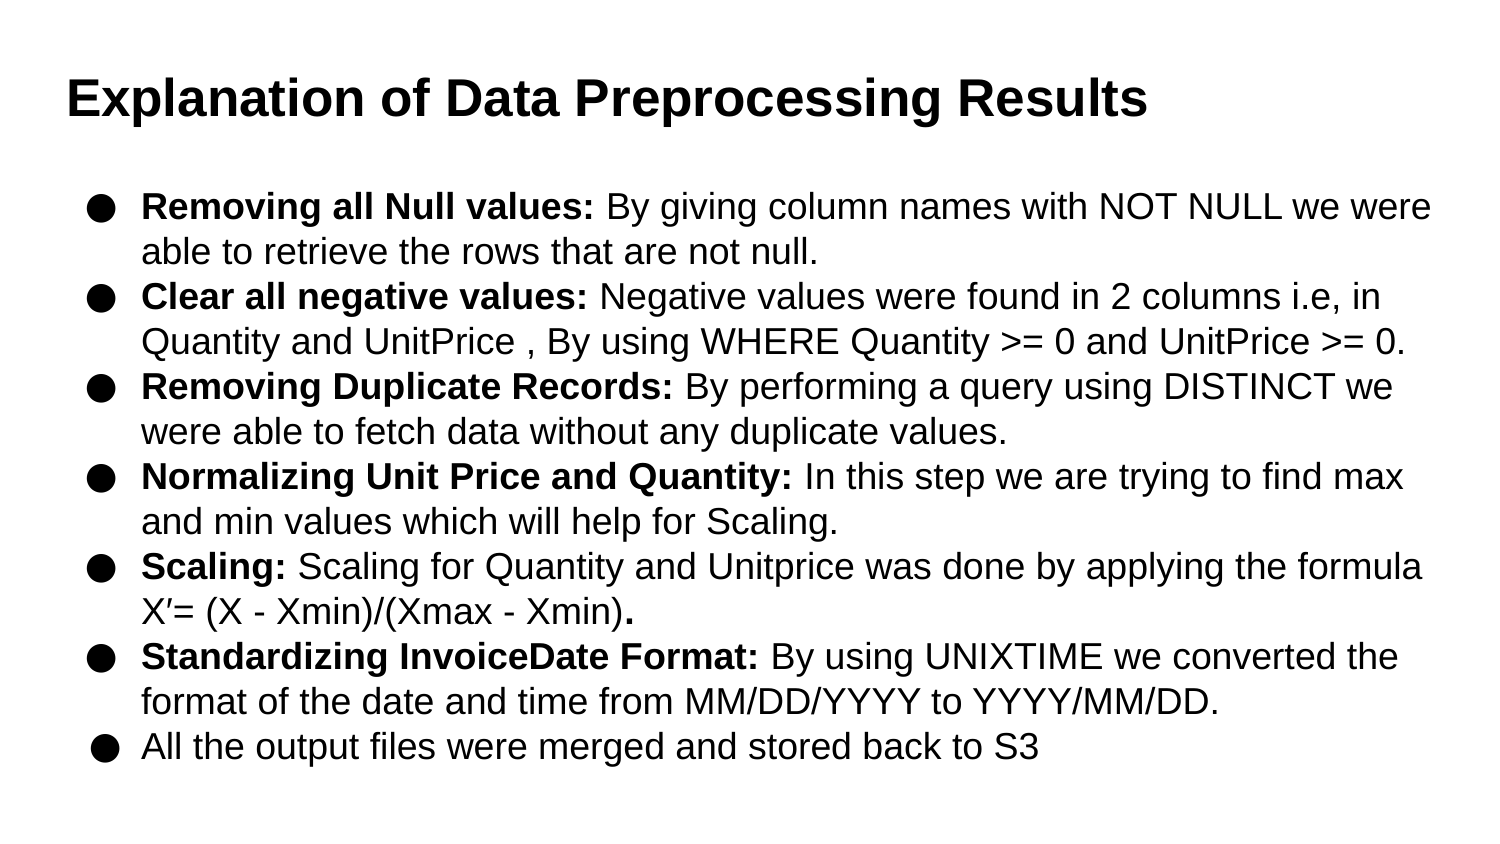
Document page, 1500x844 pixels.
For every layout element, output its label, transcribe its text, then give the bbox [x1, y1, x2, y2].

list Removing all Null values: By giving column names with NOT NULL we were able to retrieve the rows that are not null. Clear all negative values: Negative values were found in 2 columns i.e, in Quantity and UnitPrice , By using WHERE Quantity >= 0 and UnitPrice >= 0. Removing Duplicate Records: By performing a query using DISTINCT we were able to fetch data without any duplicate values. Normalizing Unit Price and Quantity: In this step we are trying to find max and min values which will help for Scaling. Scaling: Scaling for Quantity and Unitprice was done by applying the formula X′= (X - Xmin)/(Xmax - Xmin). Standardizing InvoiceDate Format: By using UNIXTIME we converted the format of the date and time from MM/DD/YYYY to YYYY/MM/DD. All the output files were merged and stored back to S3 [51, 166, 1449, 750]
title Explanation of Data Preprocessing Results [51, 48, 1449, 143]
